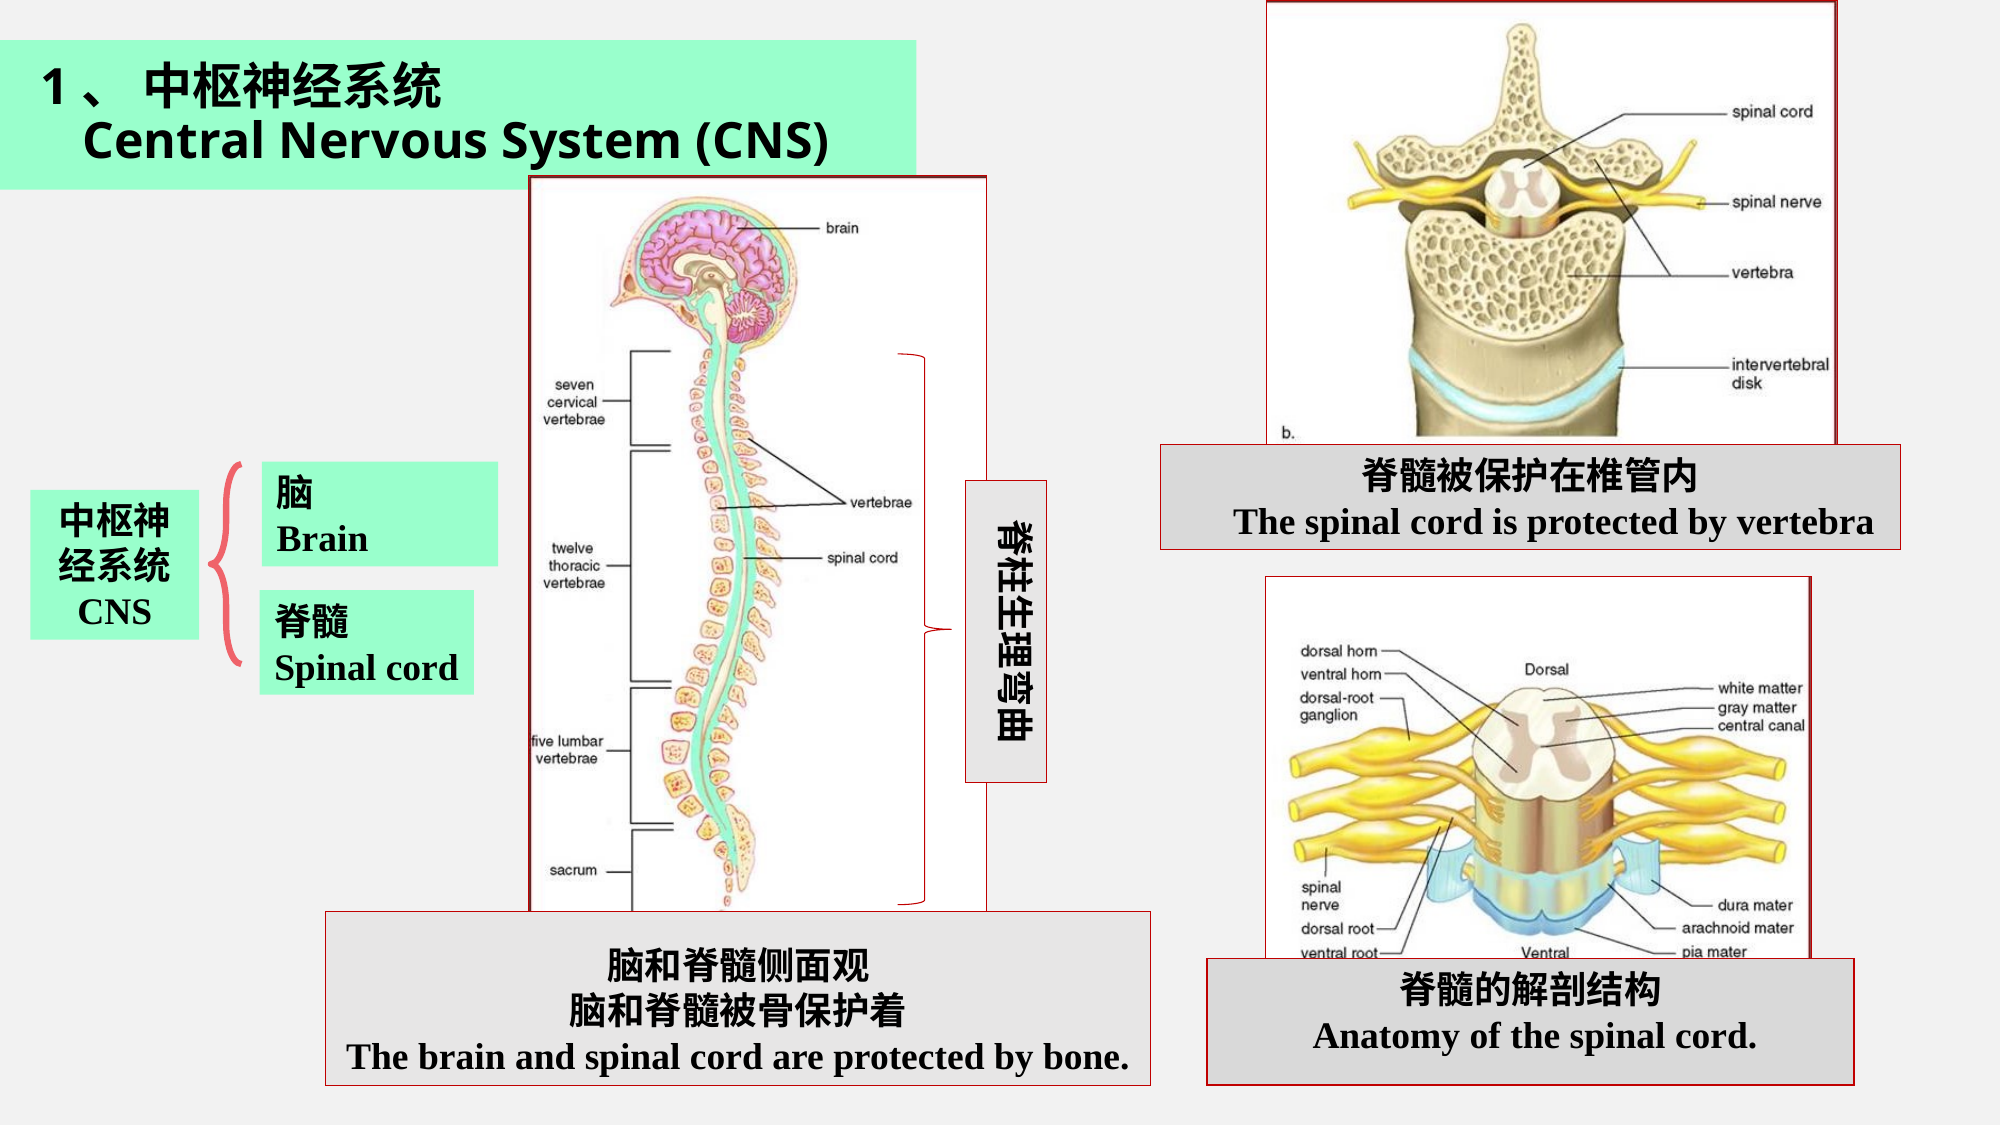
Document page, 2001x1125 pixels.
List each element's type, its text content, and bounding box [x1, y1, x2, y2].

picture [1265, 576, 1812, 992]
text_box 中枢神经系统 CNS [30, 489, 200, 640]
text_box 脊髓被保护在椎管内 The spinal cord is protected by vertebra [1160, 444, 1901, 550]
text_box [210, 463, 242, 665]
picture [1266, 0, 1838, 495]
text_box 脊柱生理弯曲 [987, 480, 1047, 783]
text_box 脑和脊髓侧面观 脑和脊髓被骨保护着 The brain and spinal cord are protected by bone. [325, 911, 1151, 1086]
text_box 脊髓的解剖结构 Anatomy of the spinal cord. [1206, 958, 1854, 1086]
text_box 1、 中枢神经系统 Central Nervous System (CNS) [0, 40, 917, 190]
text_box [258, 461, 499, 697]
picture [528, 175, 987, 971]
